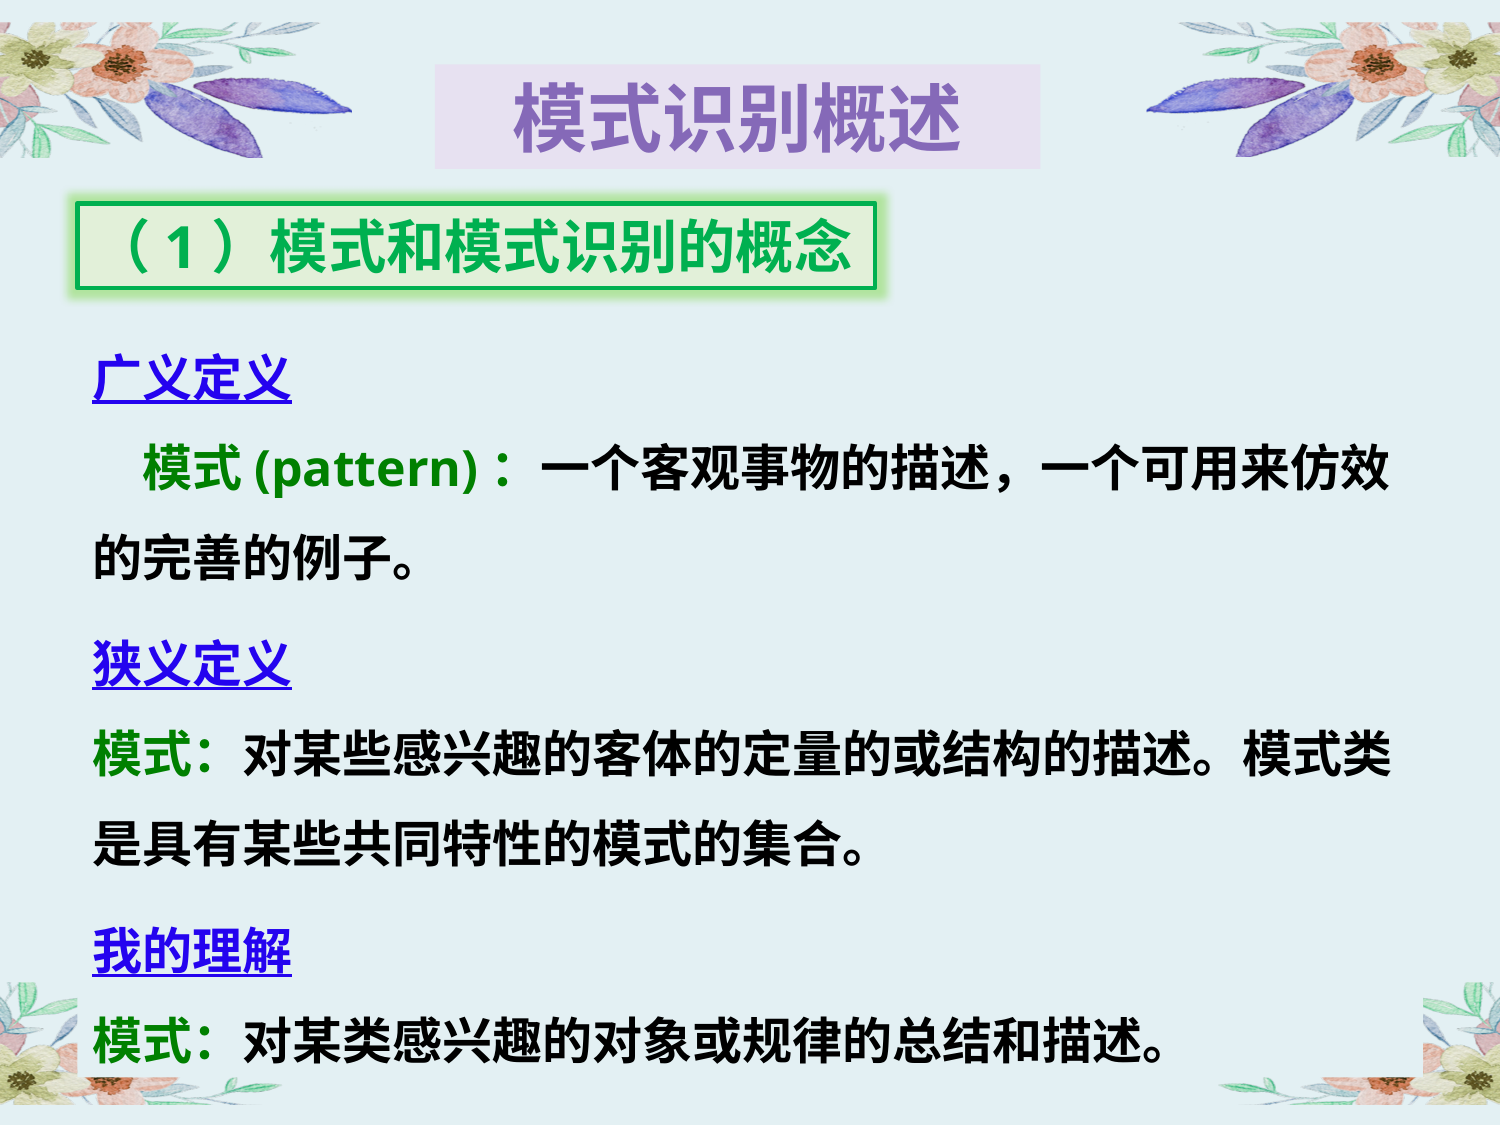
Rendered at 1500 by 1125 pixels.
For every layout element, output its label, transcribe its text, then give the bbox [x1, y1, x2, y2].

text_box 广义定义 模式(pattern)：一个客观事物的描述，一个可用来仿效的完善的例子。 [77, 308, 1430, 594]
picture [1147, 23, 1500, 157]
picture [0, 23, 352, 158]
picture [1036, 983, 1500, 1105]
picture [0, 983, 464, 1105]
text_box 我的理解 模式：对某类感兴趣的对象或规律的总结和描述。 [77, 882, 1423, 1078]
text_box 模式识别概述 [434, 64, 1041, 169]
text_box （1）模式和模式识别的概念 [77, 203, 876, 288]
text_box 狭义定义 模式：对某些感兴趣的客体的定量的或结构的描述。模式类是具有某些共同特性的模式的集合。 [77, 595, 1423, 881]
